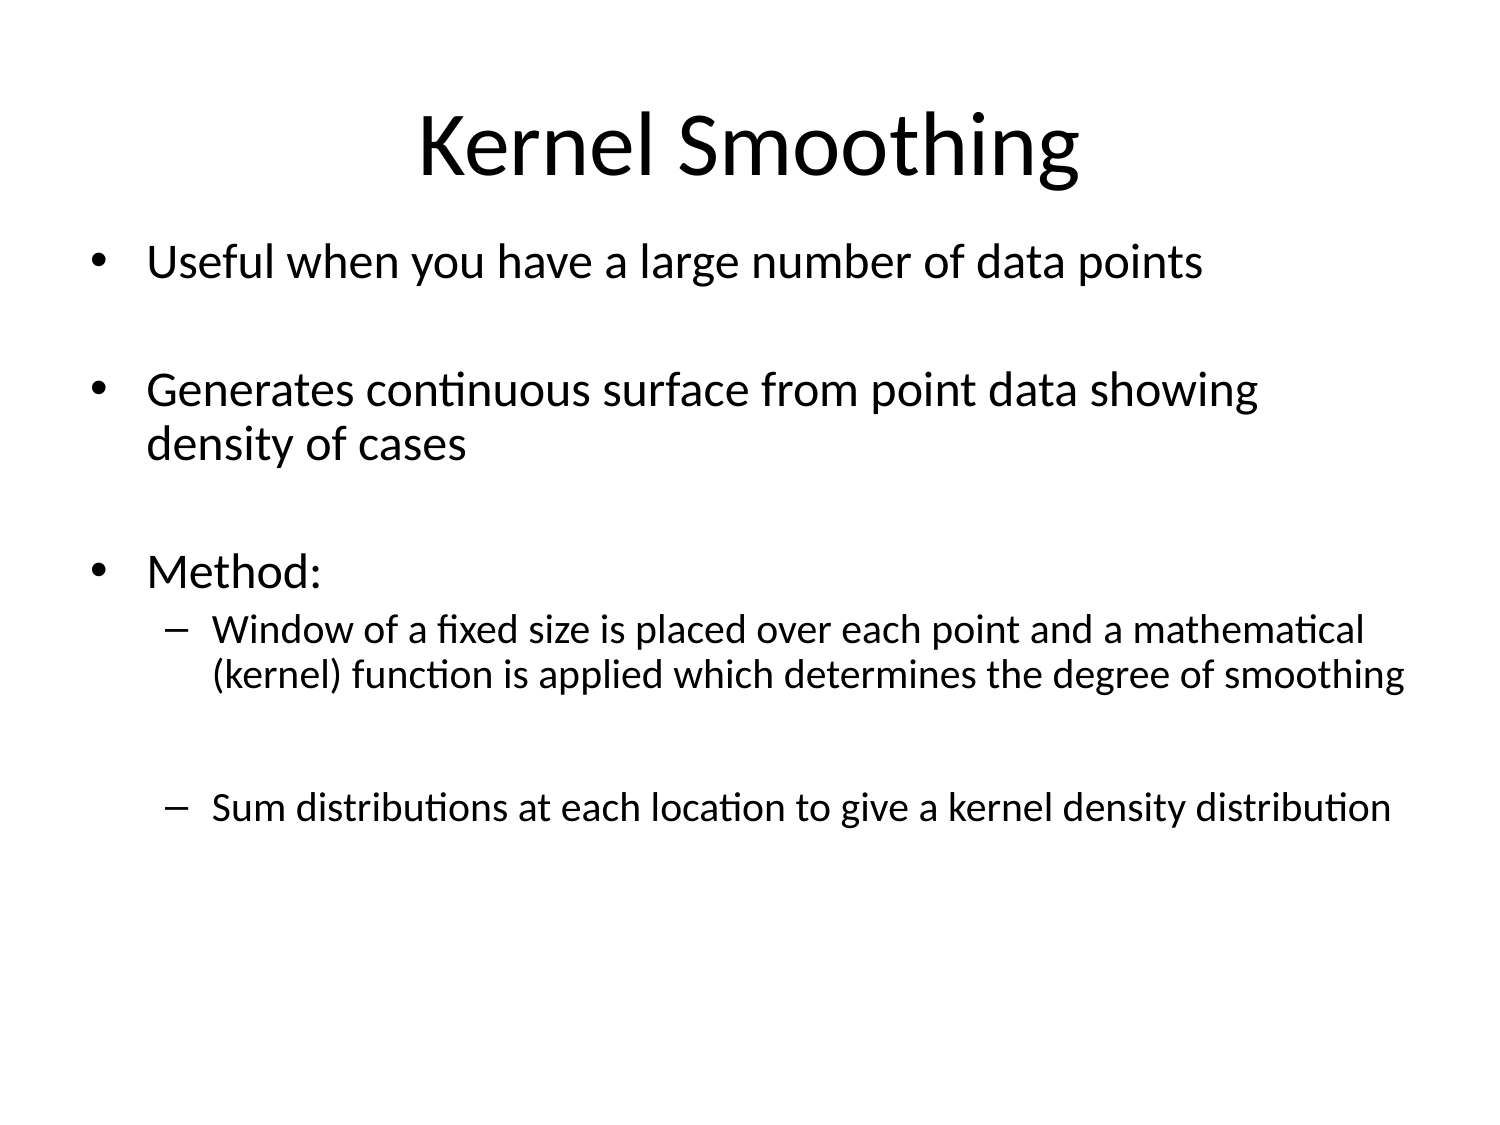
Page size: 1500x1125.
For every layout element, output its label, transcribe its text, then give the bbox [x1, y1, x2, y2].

title Kernel Smoothing [75, 45, 1425, 227]
list Useful when you have a large number of data points Generates continuous surface from point data showing density of cases Method: Window of a fixed size is placed over each point and a mathematical (kernel) function is applied which determines the degree of smoothing Sum distributions at each location to give a kernel density distribution [75, 227, 1425, 1005]
